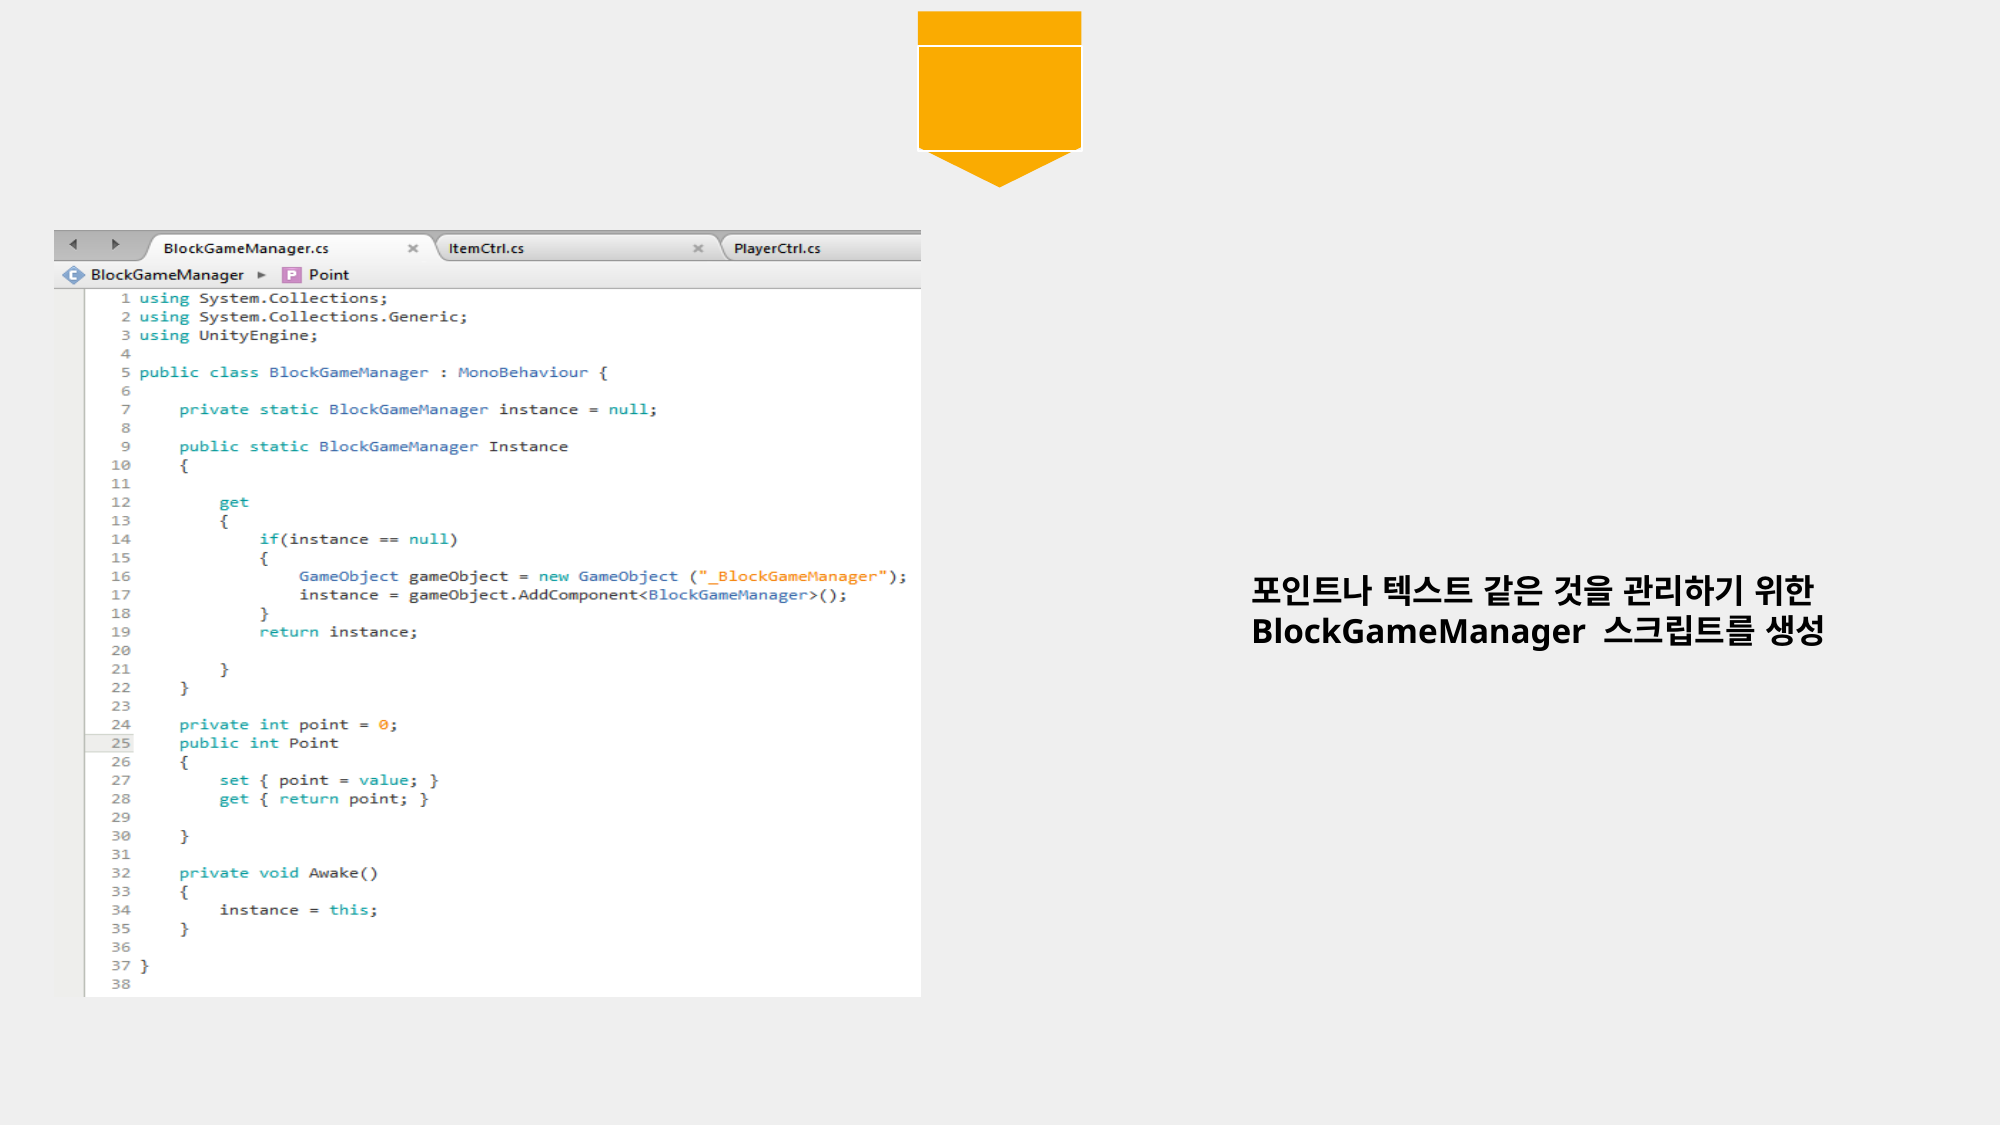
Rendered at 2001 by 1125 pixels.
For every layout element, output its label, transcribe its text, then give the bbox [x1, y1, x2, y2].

picture [54, 230, 921, 997]
text_box 벽돌 깨기 [917, 46, 1083, 151]
text_box [919, 12, 1080, 46]
text_box [928, 151, 1071, 187]
text_box 포인트나 텍스트 같은 것을 관리하기 위한 BlockGameManager 스크립트를 생성 [1078, 562, 1999, 657]
